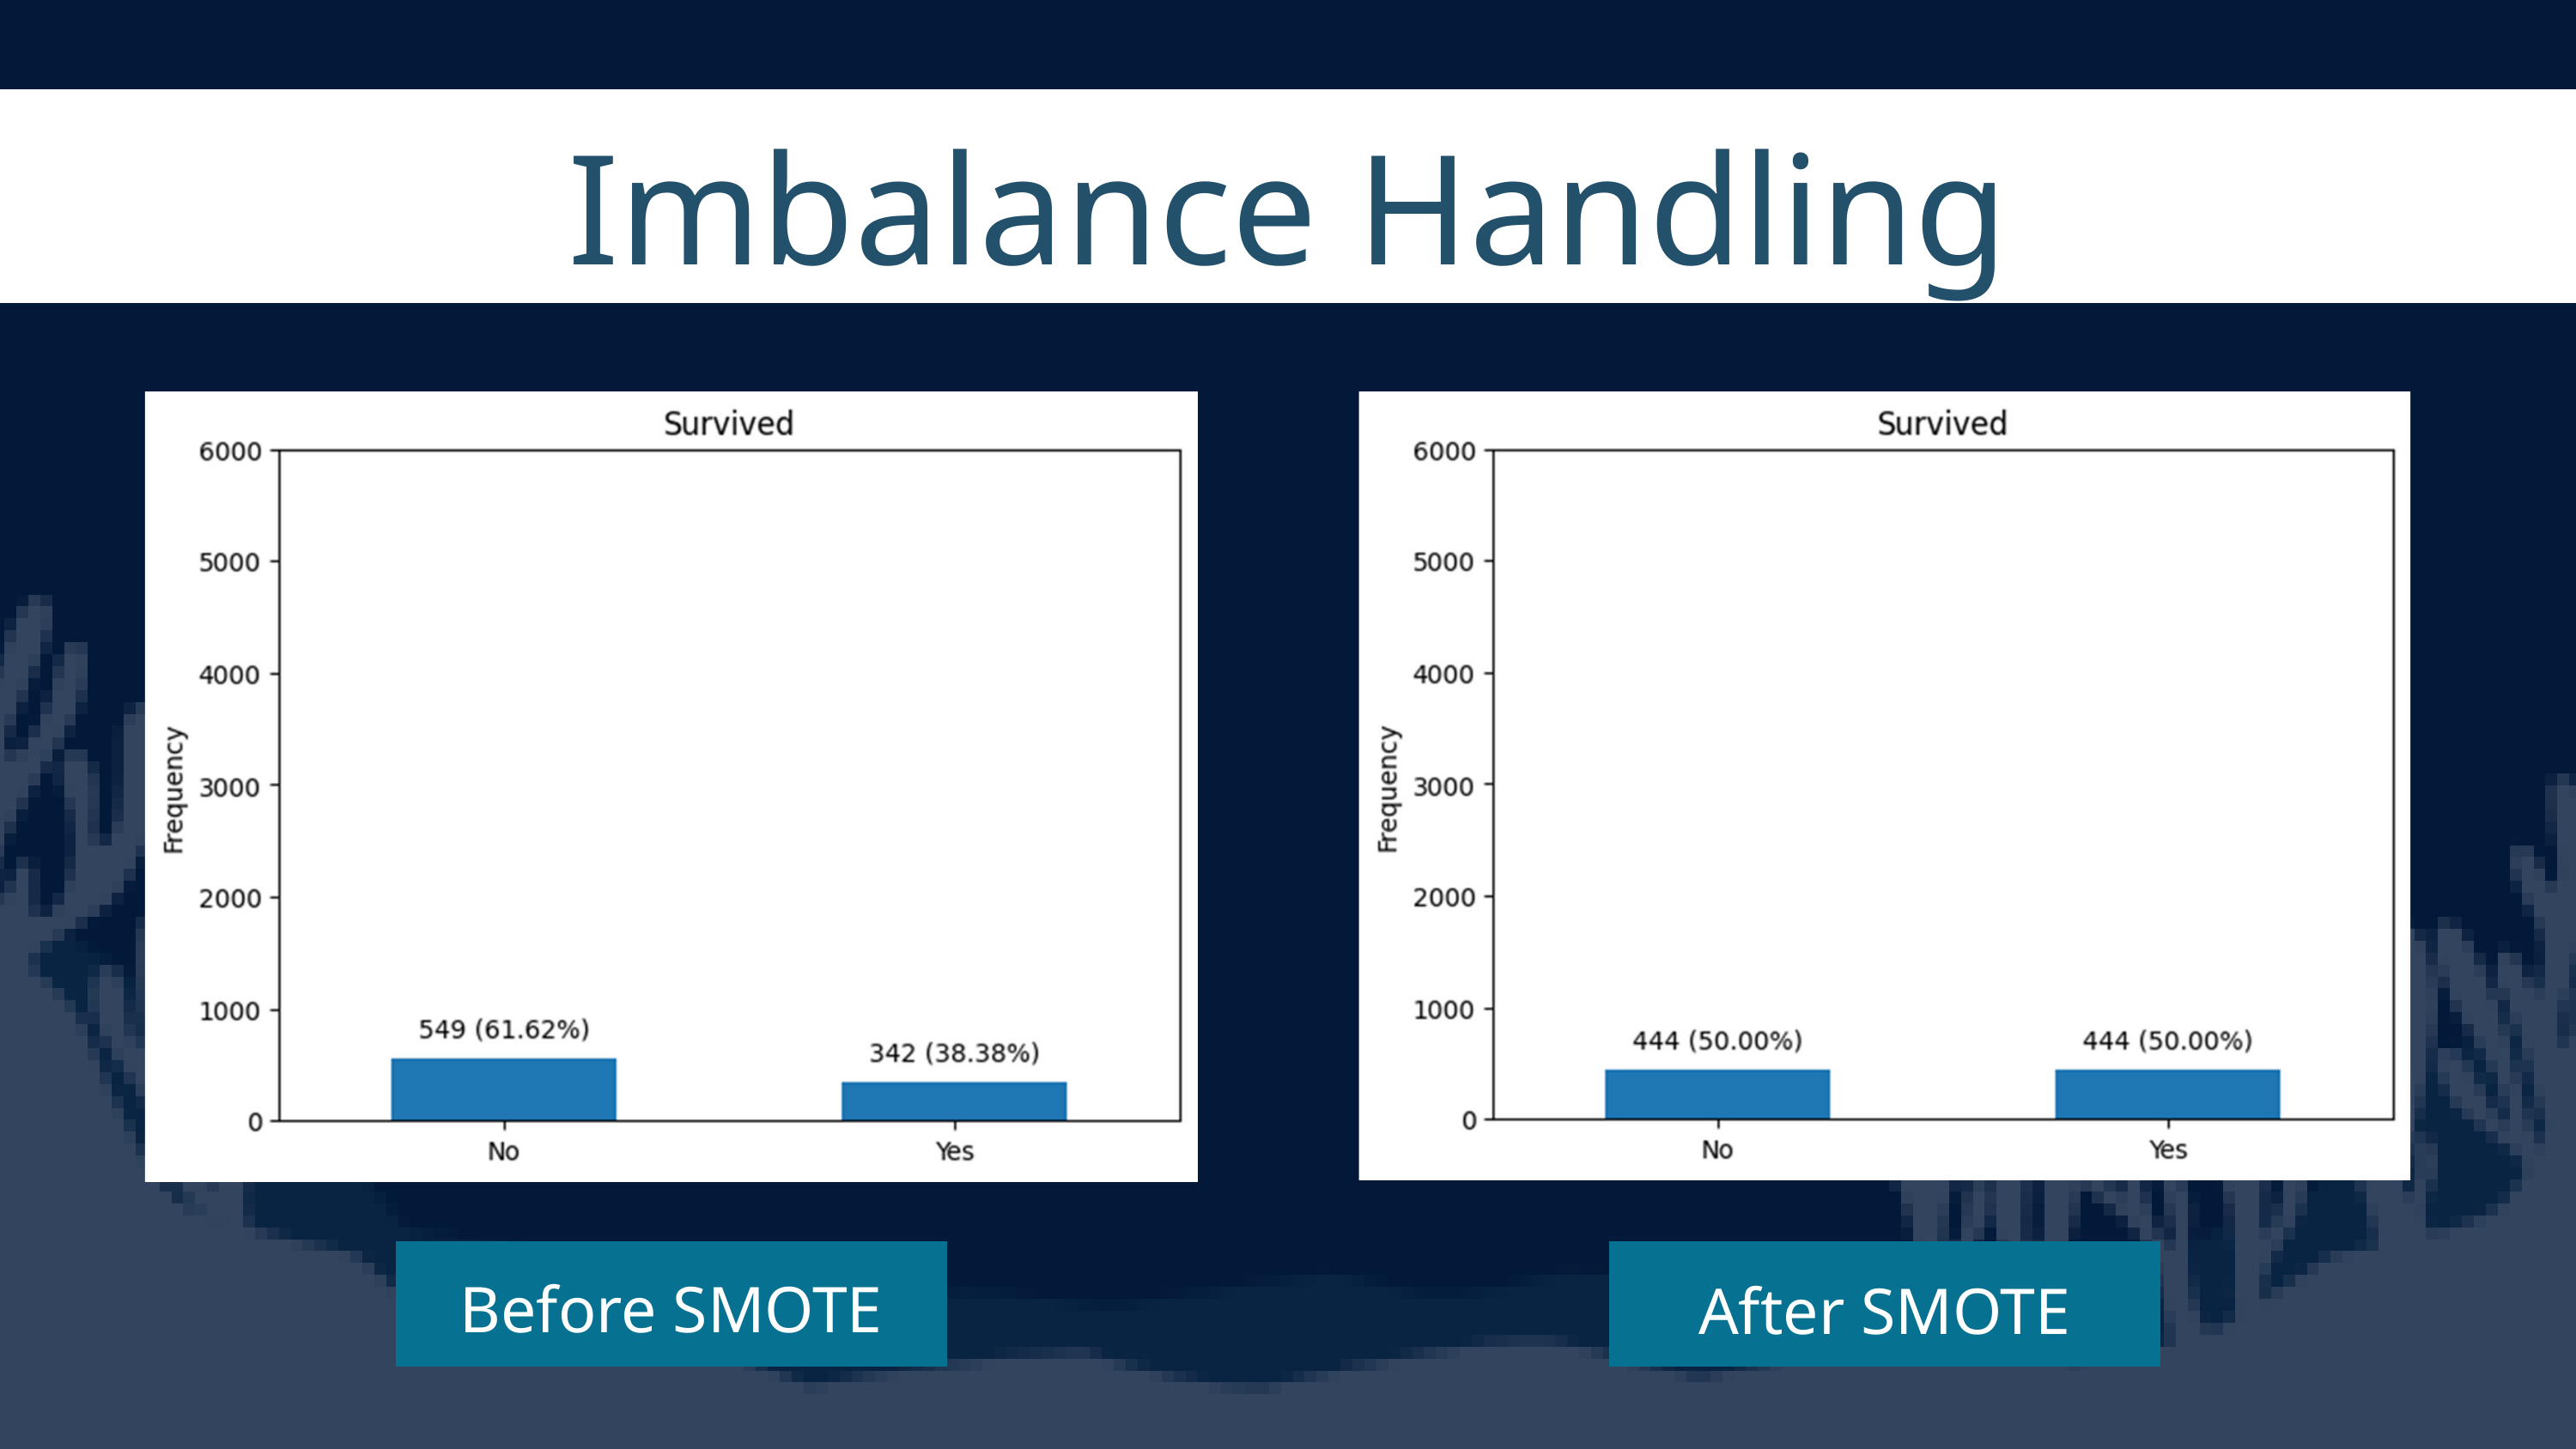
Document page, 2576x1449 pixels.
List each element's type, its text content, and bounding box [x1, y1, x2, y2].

text_box [144, 391, 1198, 1182]
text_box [395, 1240, 947, 1367]
text_box [0, 595, 2576, 1449]
text_box Imbalance Handling [278, 82, 2298, 86]
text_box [1608, 1240, 2160, 1367]
text_box [1358, 391, 2411, 1180]
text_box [0, 88, 2576, 304]
